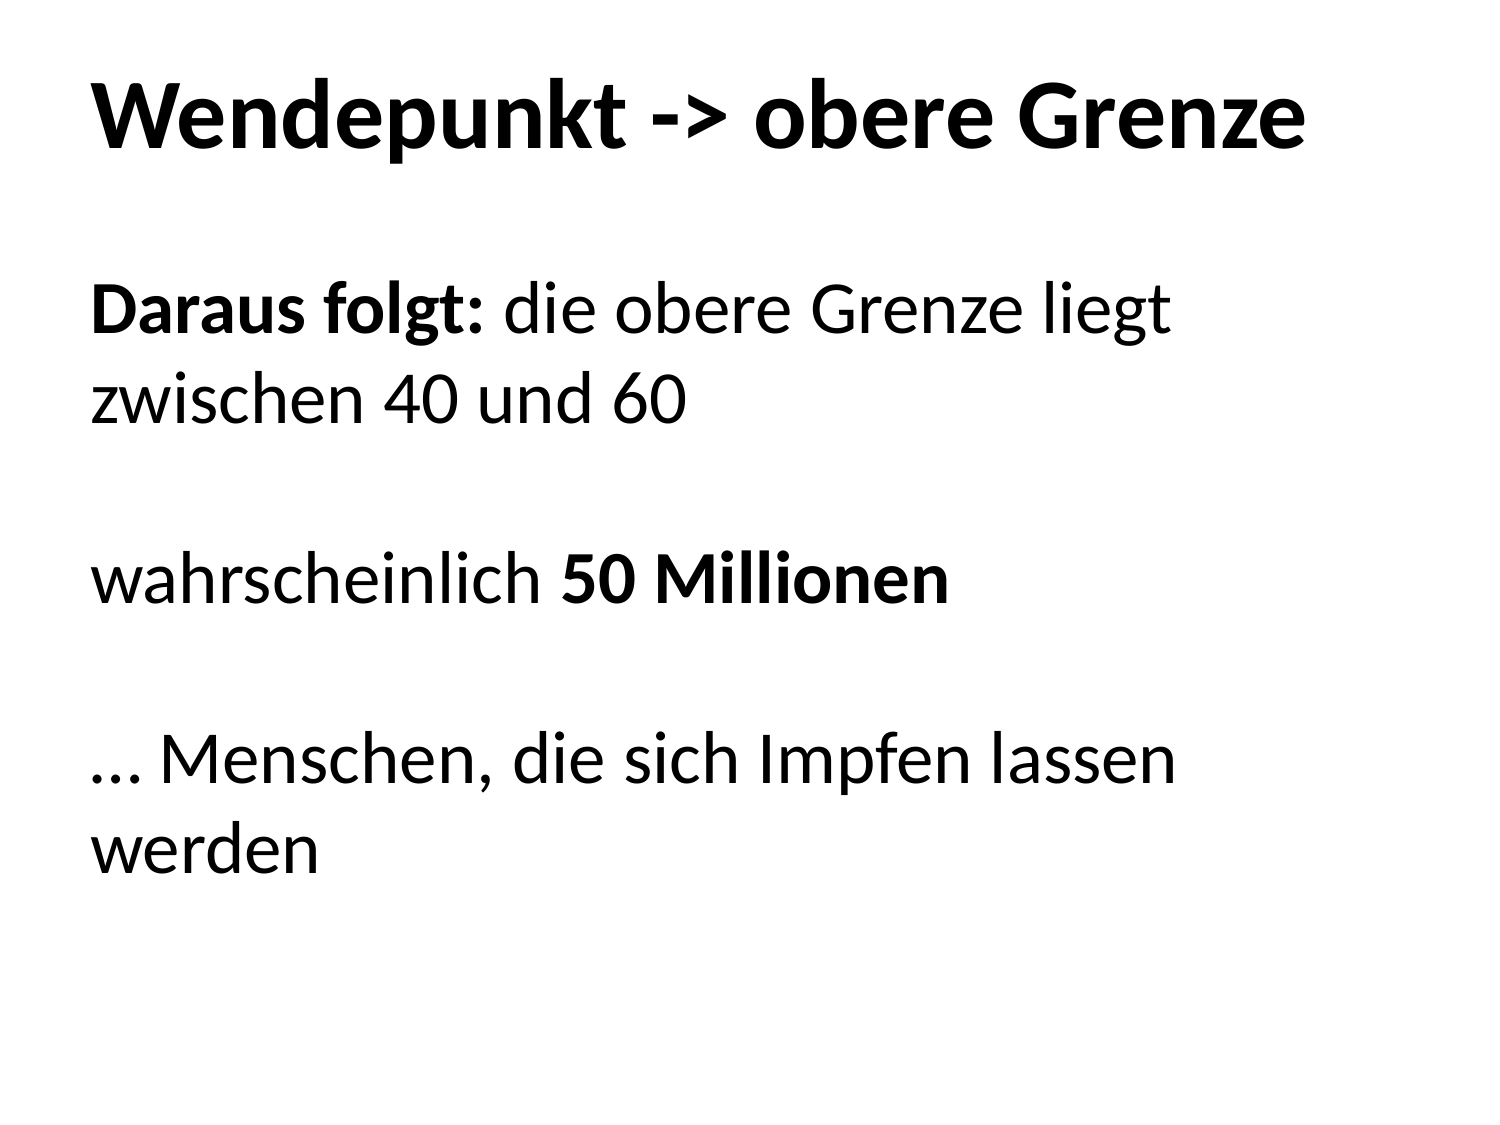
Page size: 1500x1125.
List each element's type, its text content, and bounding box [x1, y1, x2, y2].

title Wendepunkt -> obere Grenze Daraus folgt: die obere Grenze liegt zwischen 40 und 60 wahrscheinlich 50 Millionen … Menschen, die sich Impfen lassen werden [75, 30, 1425, 1106]
